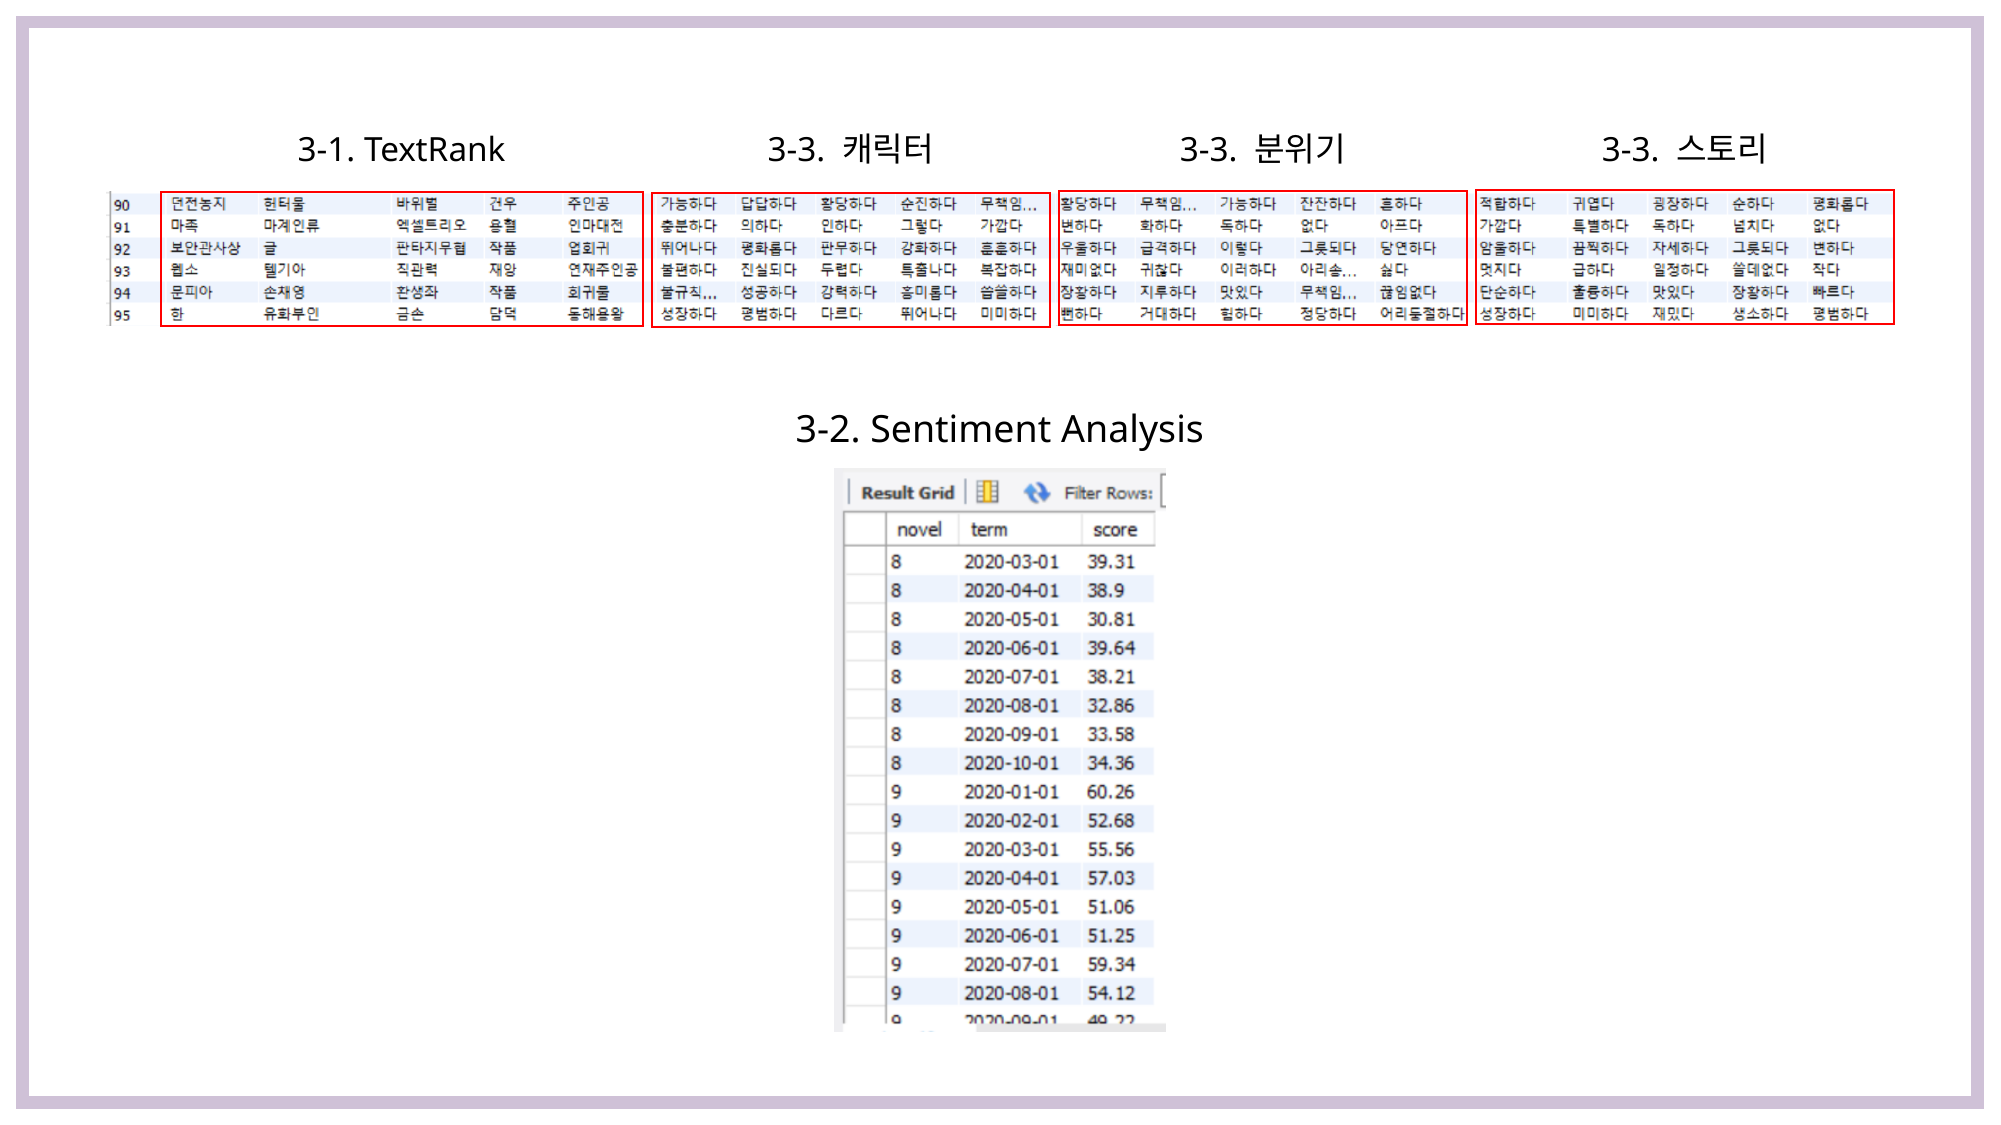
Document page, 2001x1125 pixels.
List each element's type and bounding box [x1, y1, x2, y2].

text_box [22, 21, 1978, 1104]
text_box [106, 120, 1894, 327]
text_box [802, 397, 1198, 1032]
